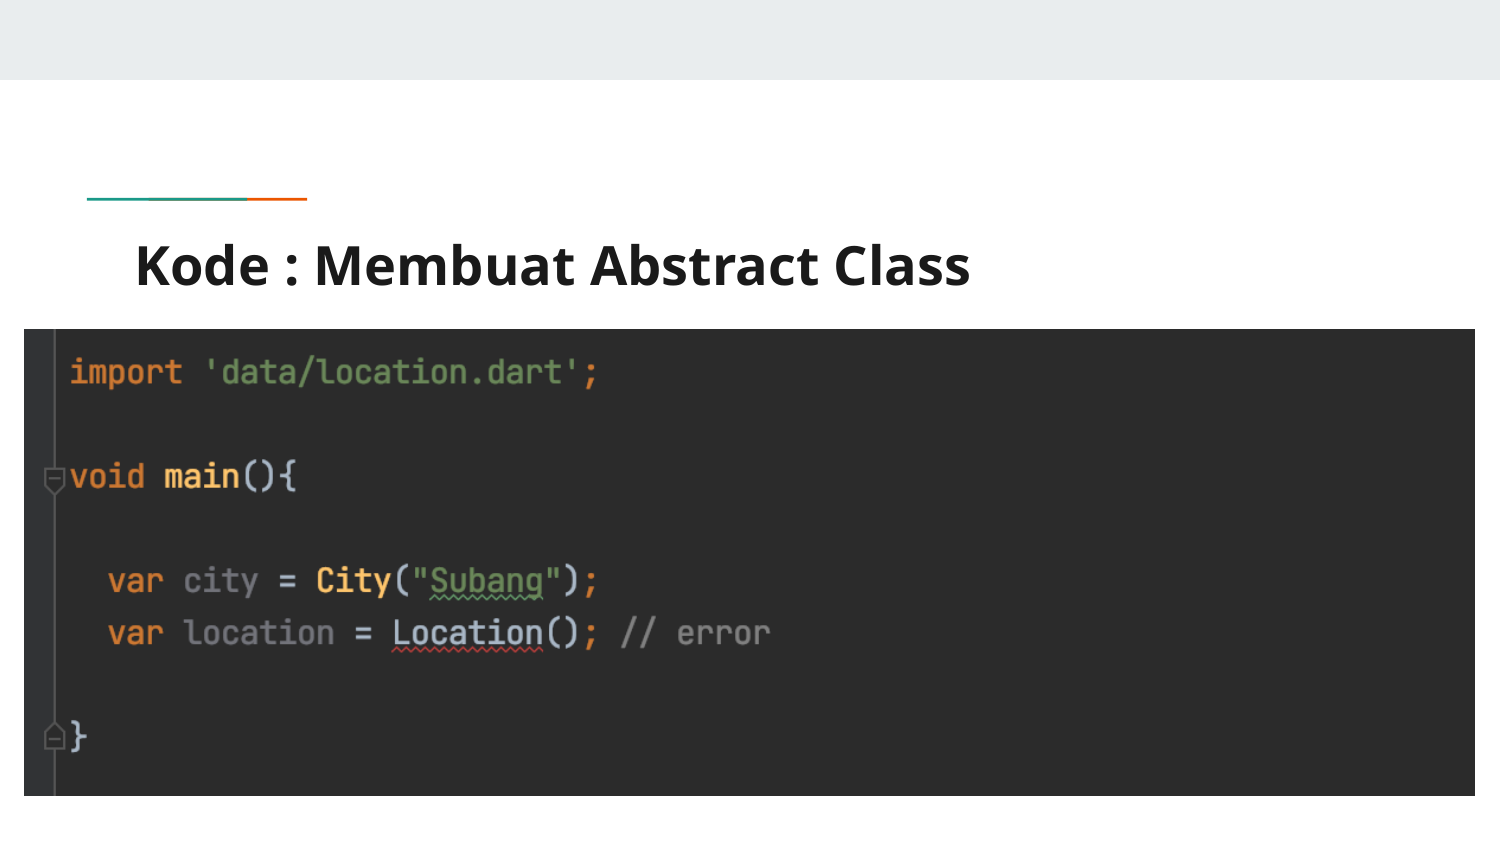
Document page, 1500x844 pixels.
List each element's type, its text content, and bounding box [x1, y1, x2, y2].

title Kode : Membuat Abstract Class [119, 216, 1381, 305]
picture [24, 328, 1476, 797]
